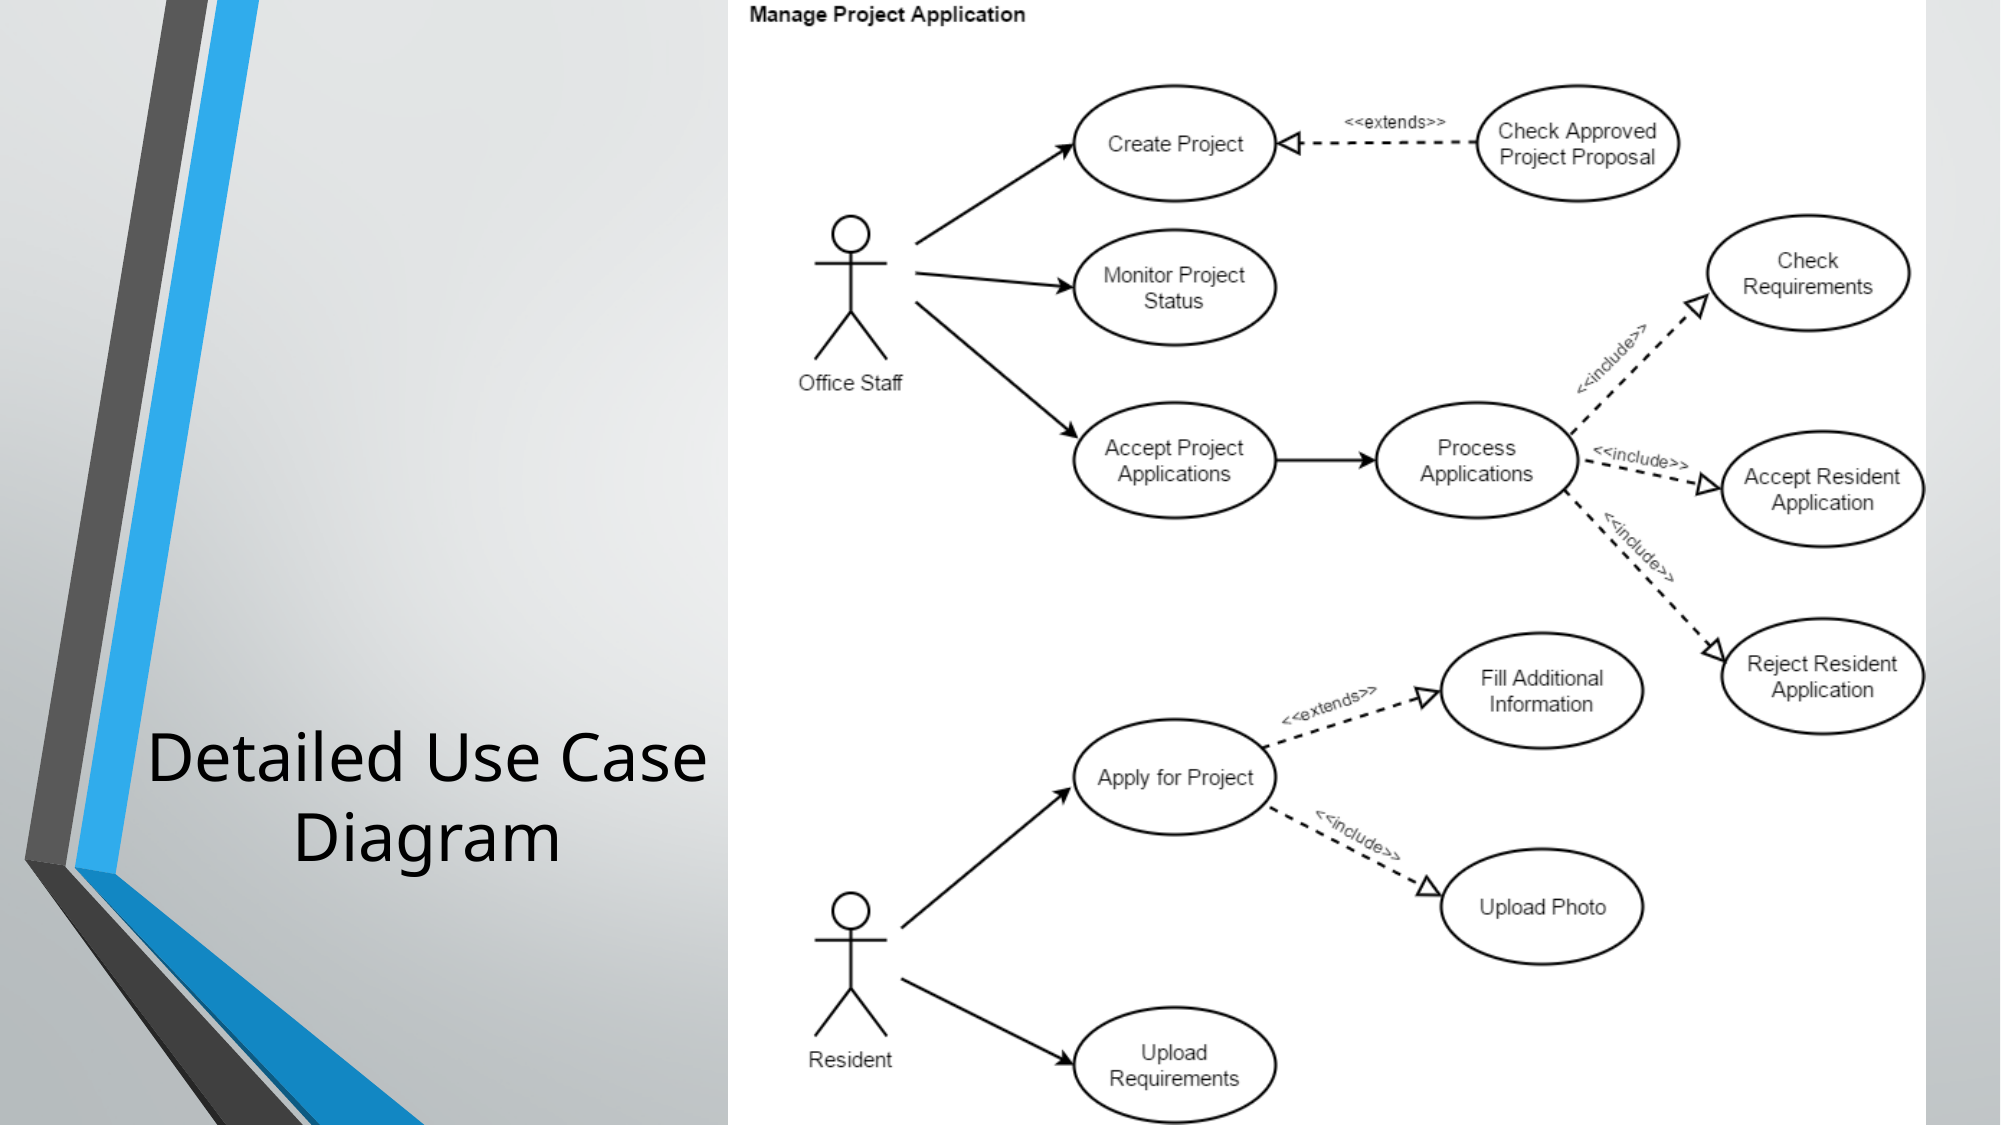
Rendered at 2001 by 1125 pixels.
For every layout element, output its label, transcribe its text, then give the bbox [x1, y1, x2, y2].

picture [728, 0, 1927, 1125]
title Detailed Use Case Diagram [126, 650, 728, 939]
